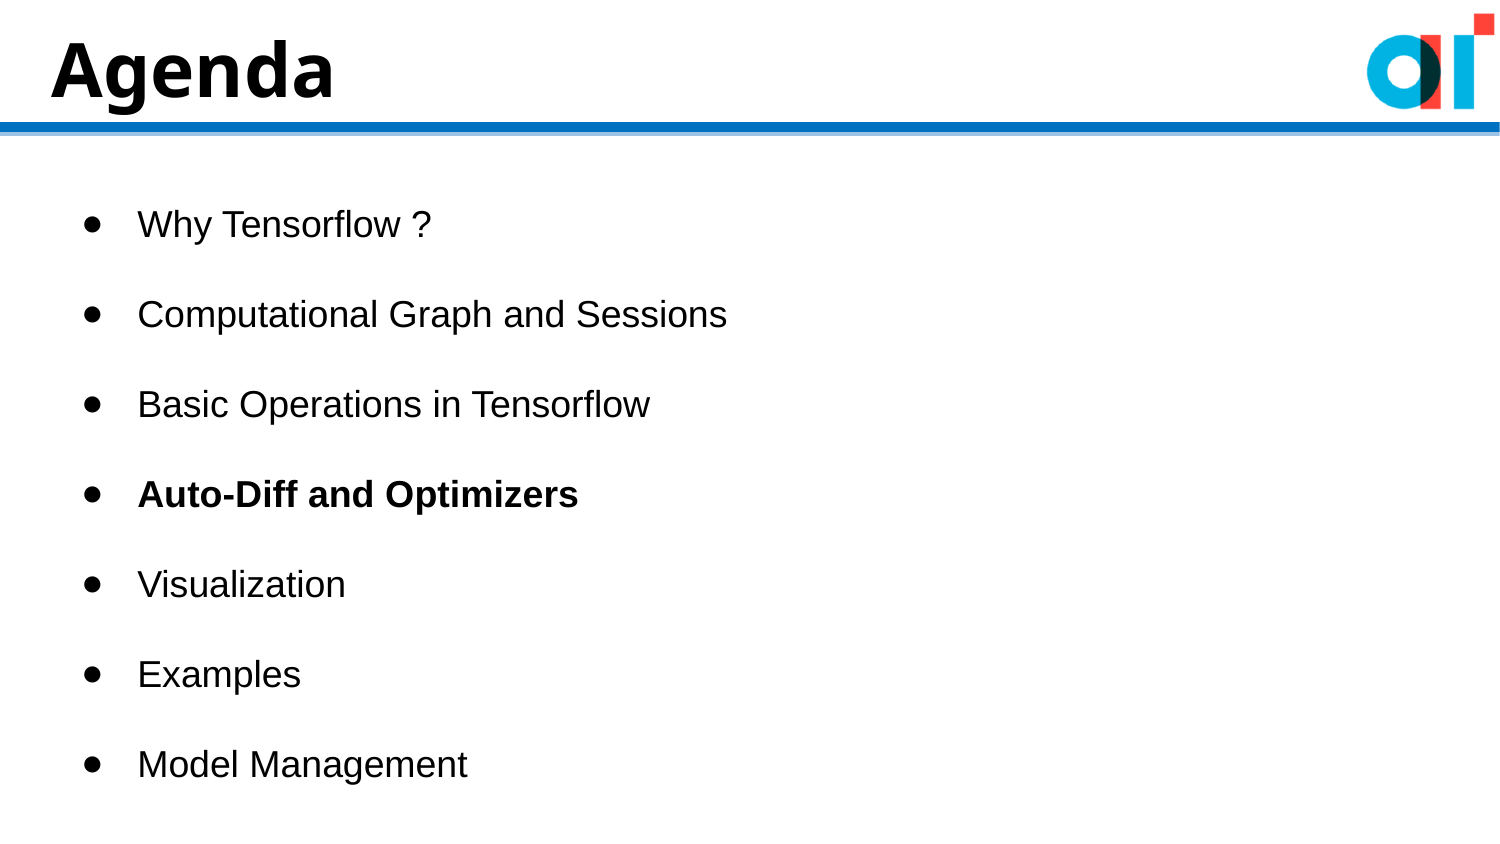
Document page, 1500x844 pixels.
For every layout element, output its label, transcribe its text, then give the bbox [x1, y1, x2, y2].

picture [1355, 0, 1500, 121]
list Why Tensorflow ? Computational Graph and Sessions Basic Operations in Tensorflow Auto-Diff and Optimizers Visualization Examples Model Management [51, 189, 1449, 750]
text_box Agenda [36, 11, 1156, 135]
